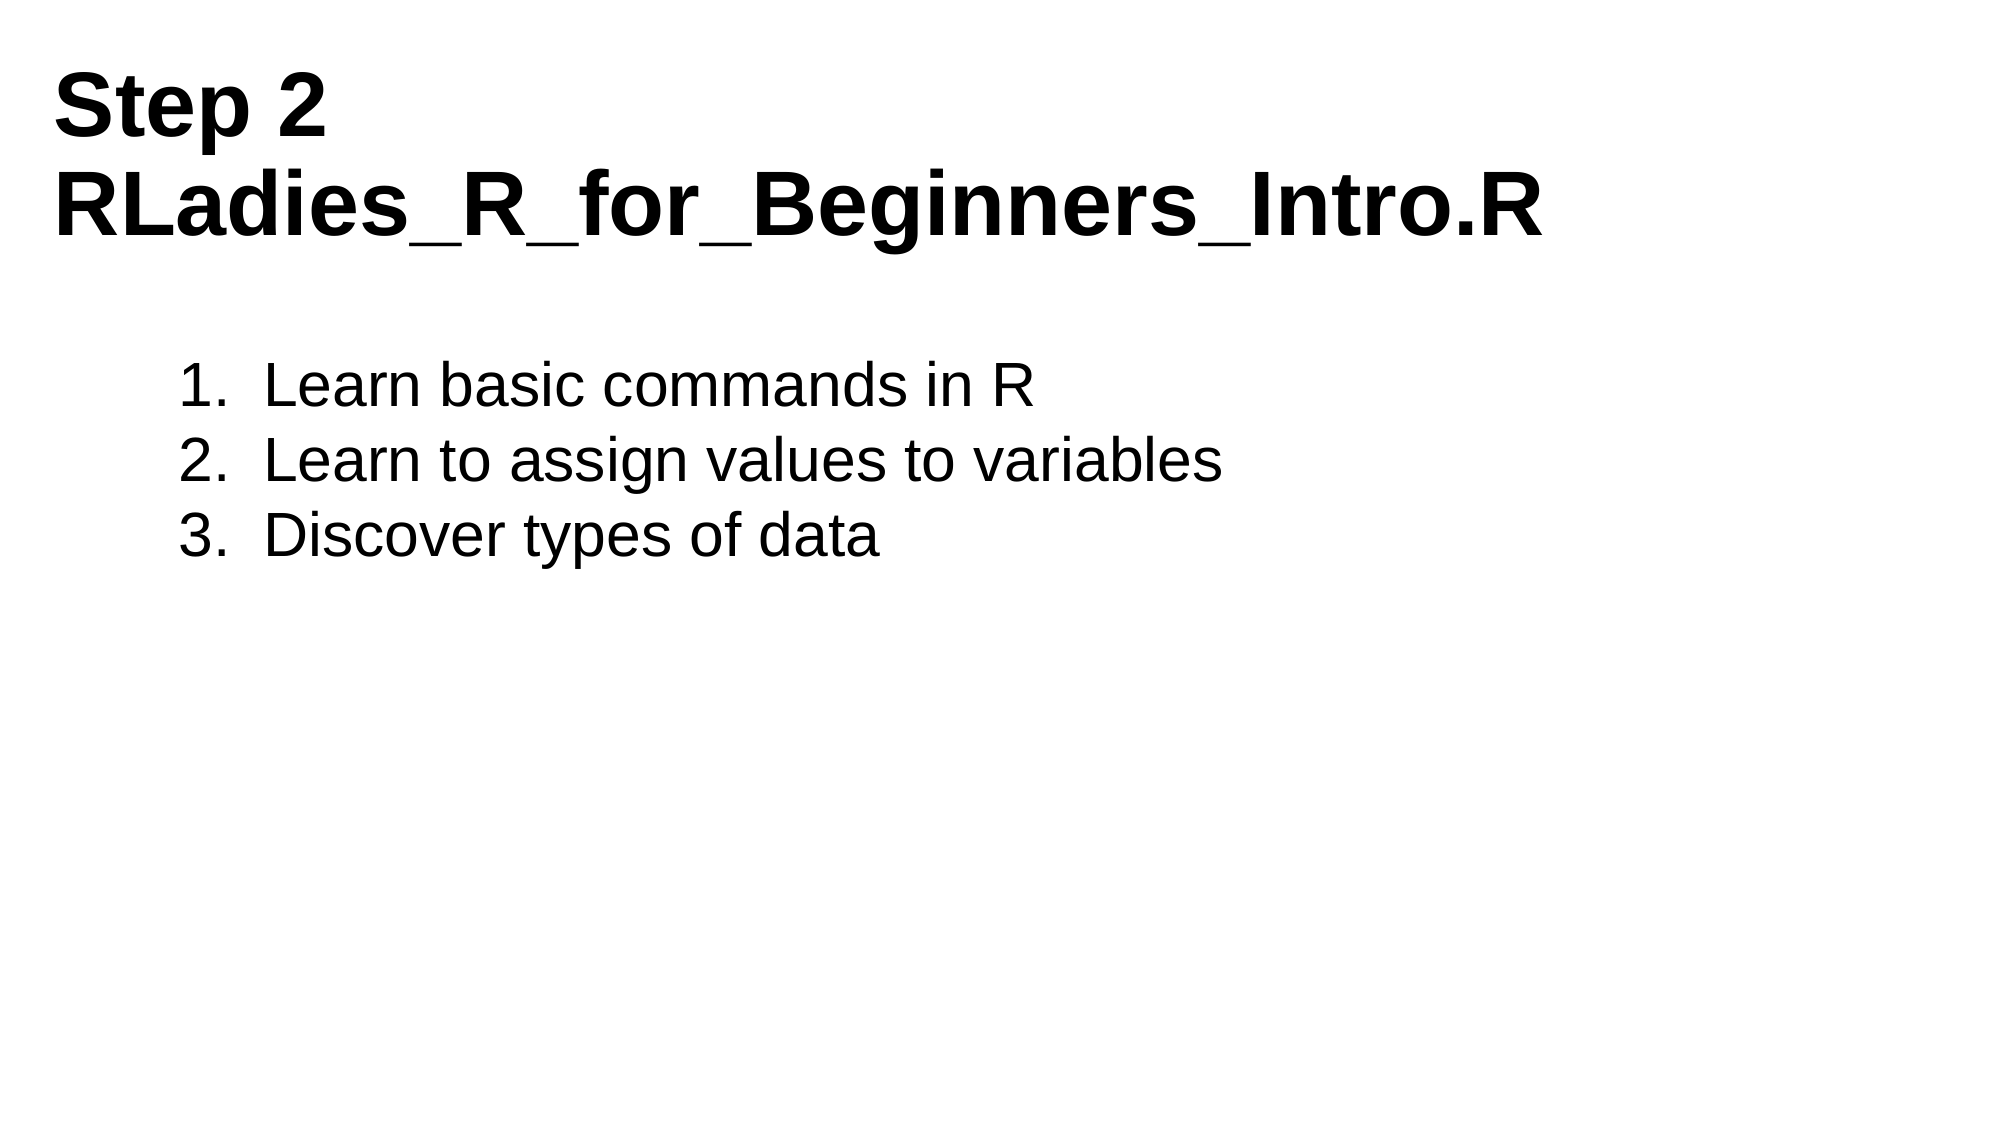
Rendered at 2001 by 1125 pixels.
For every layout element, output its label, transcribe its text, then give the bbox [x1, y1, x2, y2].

title Step 2 RLadies_R_for_Beginners_Intro.R [38, 47, 1839, 266]
text_box Learn basic commands in R Learn to assign values to variables Discover types of data [163, 336, 1714, 577]
